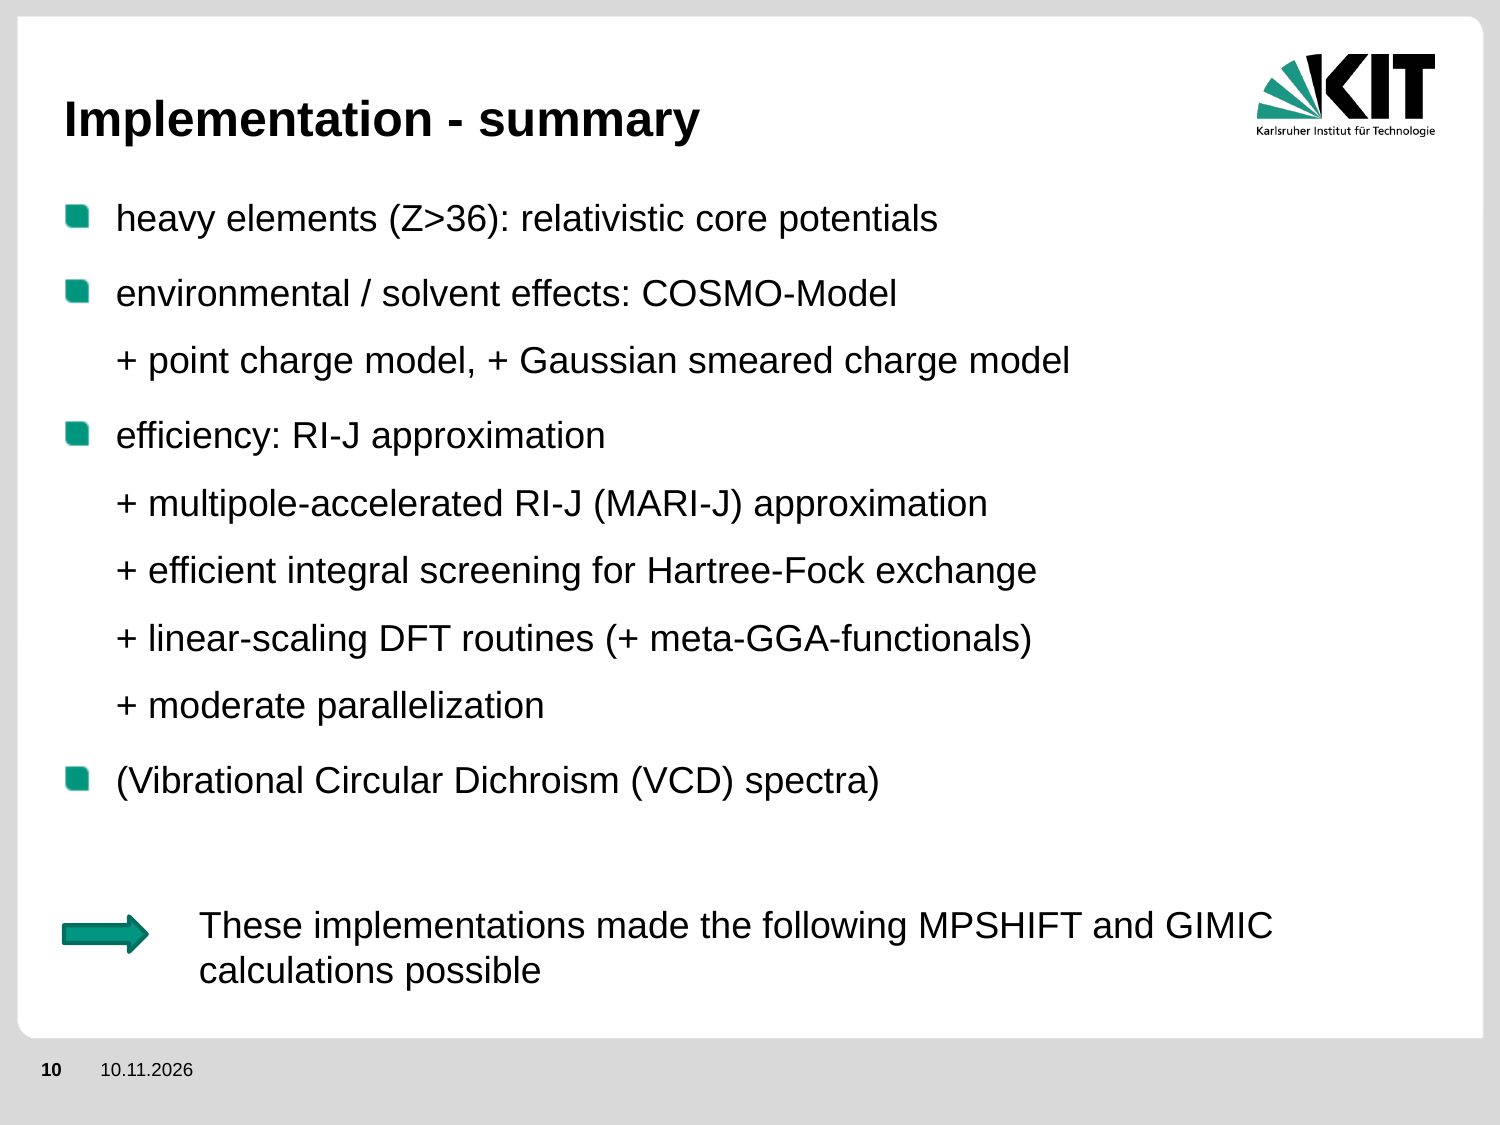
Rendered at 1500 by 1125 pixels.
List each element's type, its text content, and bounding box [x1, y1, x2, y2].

text_box These implementations made the following MPSHIFT and GIMIC calculations possible [184, 893, 1300, 1043]
text_box [61, 914, 149, 954]
picture [0, 0, 1500, 1125]
text_box Implementation - summary [64, 54, 1420, 147]
text_box heavy elements (Z>36): relativistic core potentials environmental / solvent effects: COSMO-Model + point charge model, + Gaussian smeared charge model efficiency: RI-J approximation + multipole-accelerated RI-J (MARI-J) approximation + efficient integral screening for Hartree-Fock exchange + linear-scaling DFT routines (+ meta-GGA-functionals) + moderate parallelization (Vibrational Circular Dichroism (VCD) spectra) [64, 149, 1436, 952]
